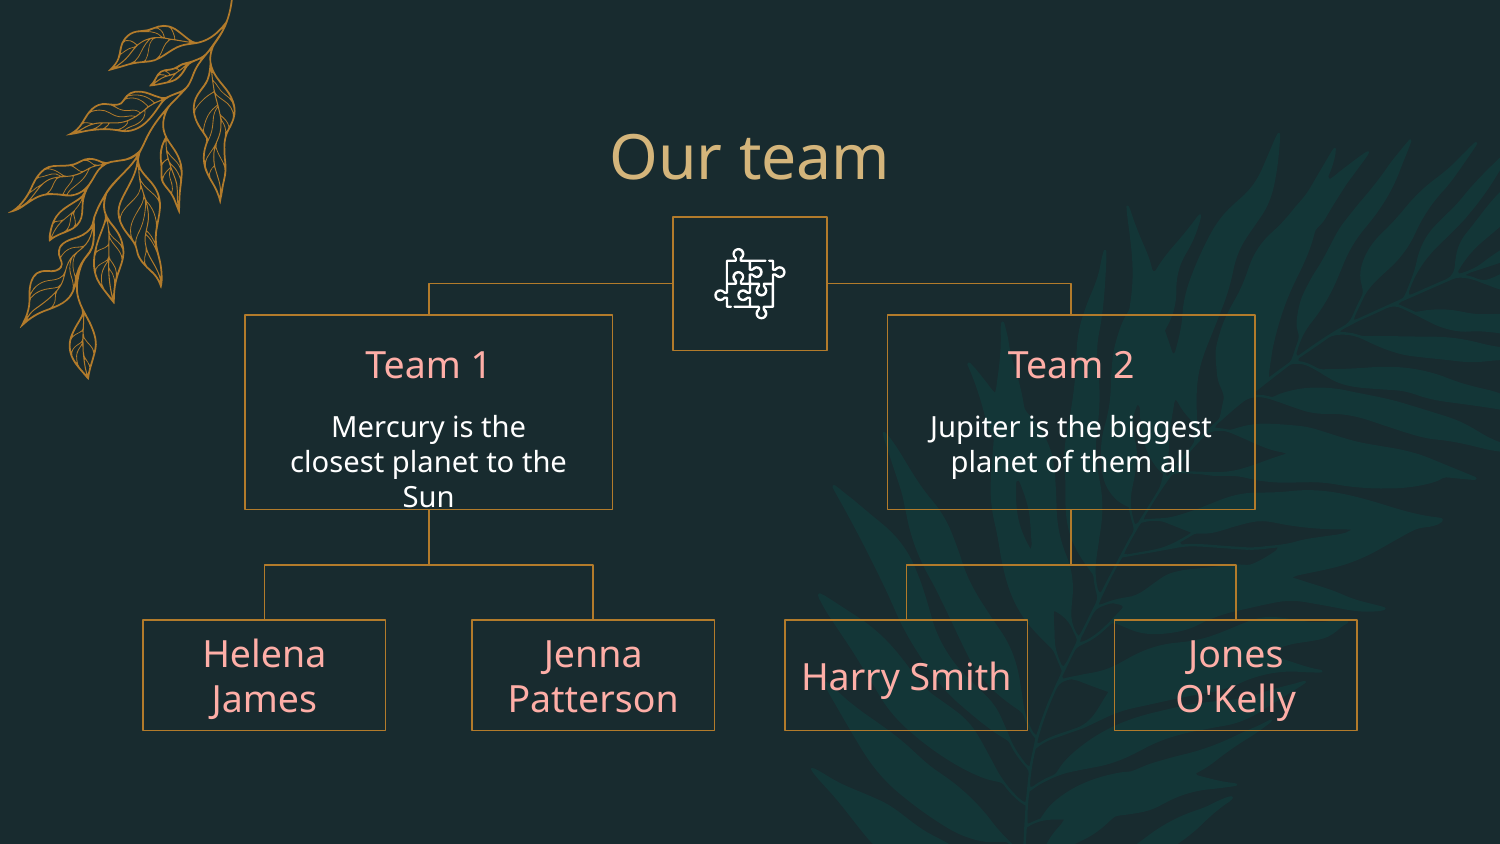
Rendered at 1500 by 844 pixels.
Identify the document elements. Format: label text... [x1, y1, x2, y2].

text_box [672, 216, 828, 351]
text_box [887, 314, 1255, 510]
text_box Helena James [143, 620, 386, 731]
text_box Team 1 [338, 333, 519, 393]
text_box [245, 314, 529, 510]
subtitle Jupiter is the biggest planet of them all [908, 393, 1234, 492]
text_box Jenna Patterson [471, 620, 715, 731]
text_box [1098, 482, 1210, 648]
title Our team [118, 101, 1382, 181]
text_box Jones O'Kelly [1114, 620, 1358, 731]
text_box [455, 482, 567, 648]
text_box Harry Smith [785, 620, 1028, 731]
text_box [826, 283, 1072, 315]
text_box Team 2 [981, 333, 1162, 393]
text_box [291, 482, 403, 648]
subtitle Mercury is the closest planet to the Sun [266, 393, 592, 492]
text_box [933, 482, 1045, 648]
text_box [571, 314, 613, 510]
text_box [714, 247, 786, 320]
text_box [535, 177, 567, 422]
